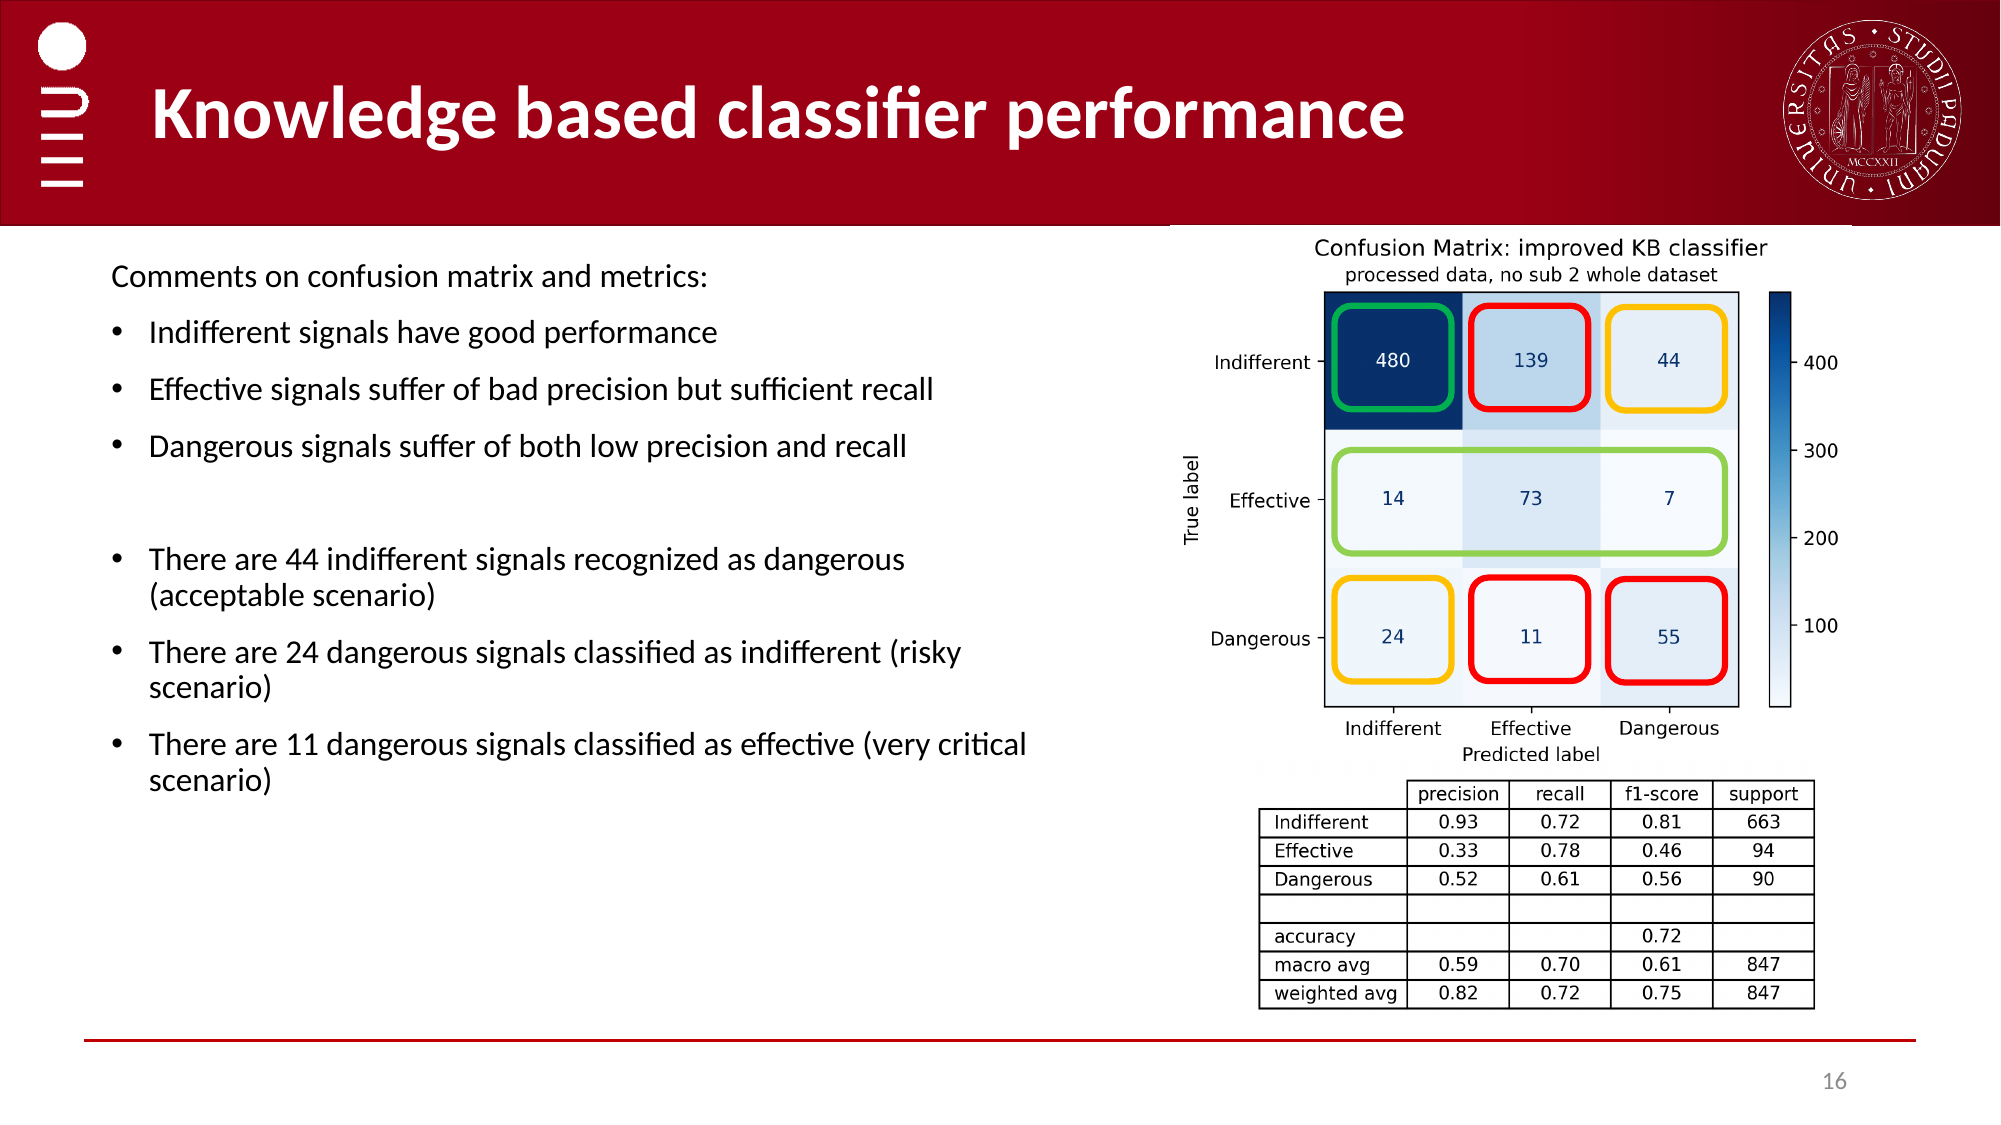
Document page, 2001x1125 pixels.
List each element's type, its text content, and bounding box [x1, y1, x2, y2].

picture [1170, 225, 1852, 1025]
list Comments on confusion matrix and metrics: Indifferent signals have good performance Effective signals suffer of bad precision but sufficient recall Dangerous signals suffer of both low precision and recall There are 44 indifferent signals recognized as dangerous (acceptable scenario) There are 24 dangerous signals classified as indifferent (risky scenario) There are 11 dangerous signals classified as effective (very critical scenario) [96, 251, 1072, 998]
slide_number 16 [1412, 1049, 1863, 1110]
picture [1783, 20, 1963, 200]
title Knowledge based classifier performance [137, 34, 1763, 194]
